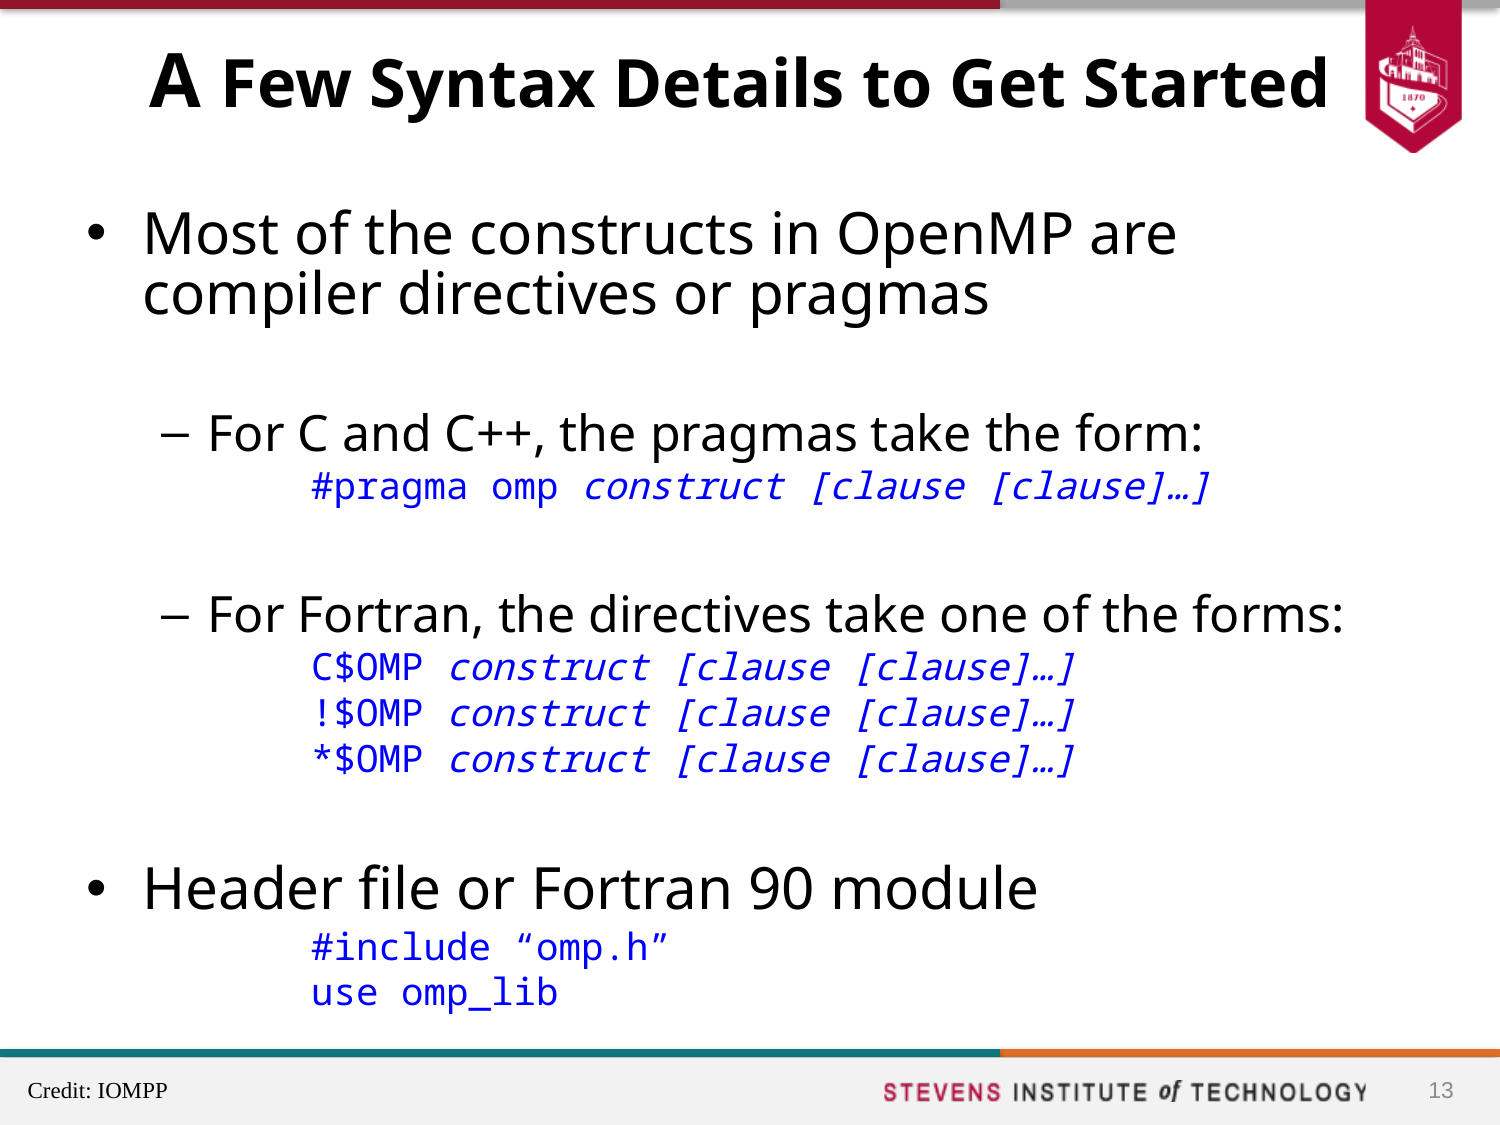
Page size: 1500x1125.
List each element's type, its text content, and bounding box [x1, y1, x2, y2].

text_box Credit: IOMPP [12, 1068, 183, 1111]
title A Few Syntax Details to Get Started [134, 24, 1373, 160]
slide_number 13 [1401, 1059, 1481, 1120]
list Most of the constructs in OpenMP are compiler directives or pragmas For C and C++, the pragmas take the form: #pragma omp construct [clause [clause]…] For Fortran, the directives take one of the forms: C$OMP construct [clause [clause]…] !$OMP construct [clause [clause]…] *$OMP construct [clause [clause]…] Header file or Fortran 90 module #include “omp.h” use omp_lib [71, 200, 1429, 1050]
